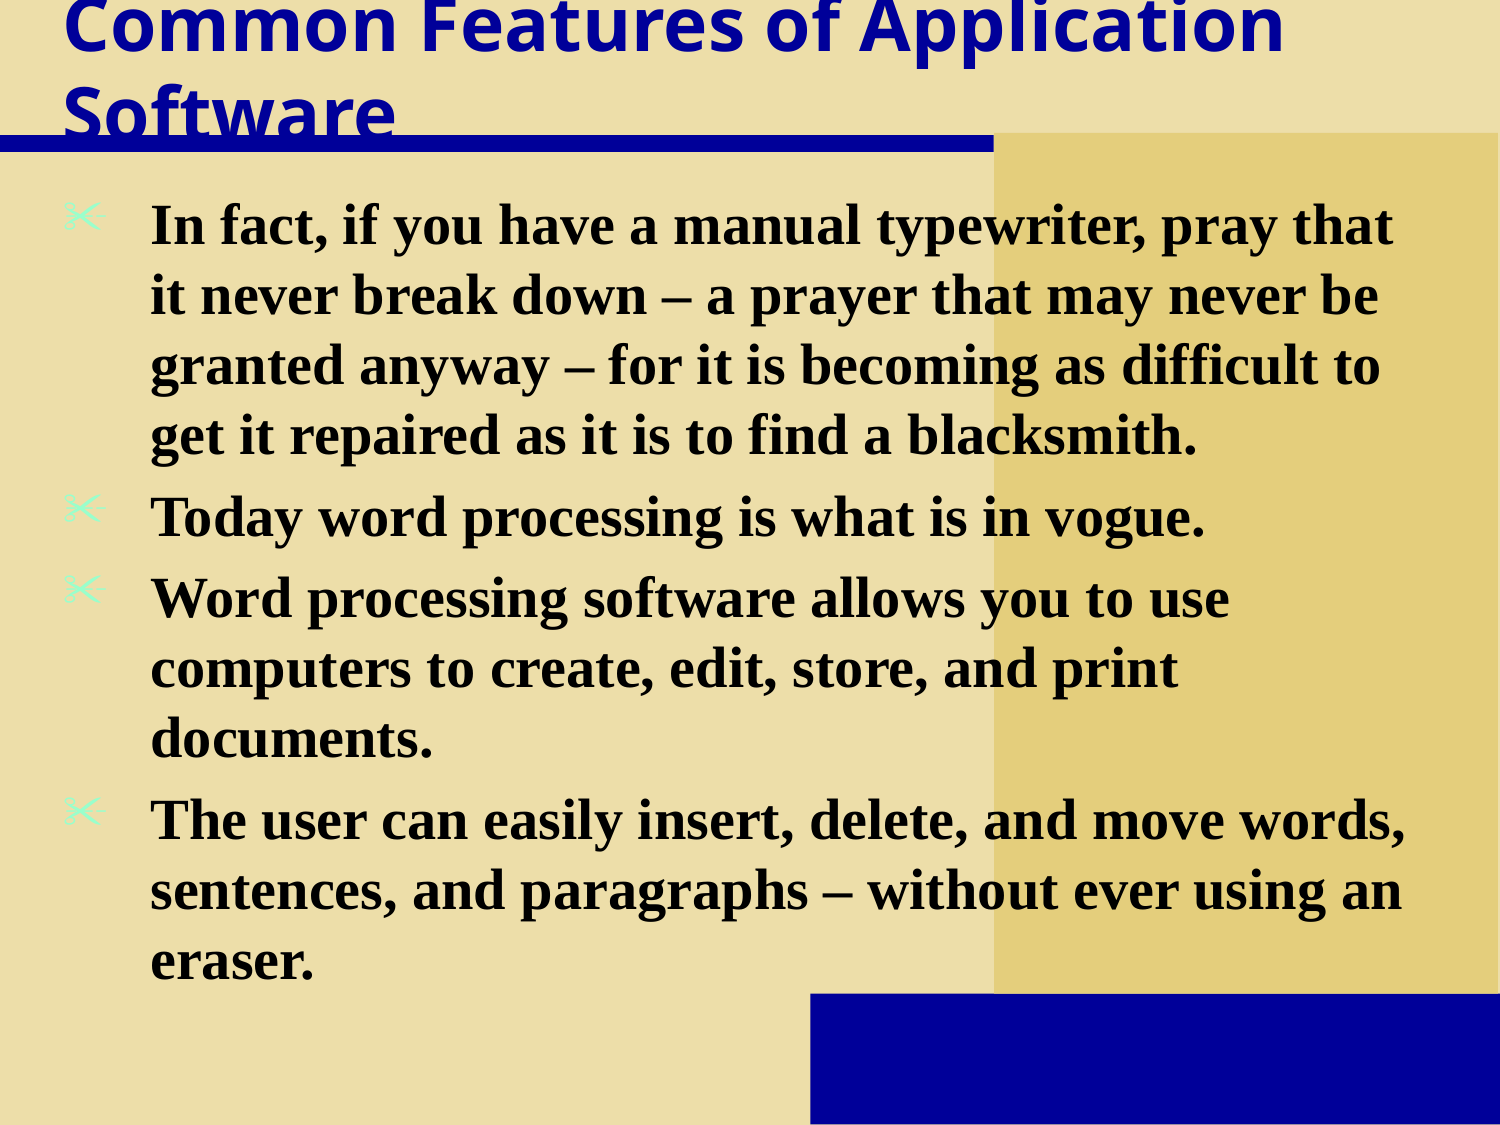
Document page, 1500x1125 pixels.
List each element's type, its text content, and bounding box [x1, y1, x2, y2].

list In fact, if you have a manual typewriter, pray that it never break down – a prayer that may never be granted anyway – for it is becoming as difficult to get it repaired as it is to find a blacksmith. Today word processing is what is in vogue. Word processing software allows you to use computers to create, edit, store, and print documents. The user can easily insert, delete, and move words, sentences, and paragraphs – without ever using an eraser. [47, 178, 1457, 960]
title Common Features of Application Software [47, 0, 1500, 133]
